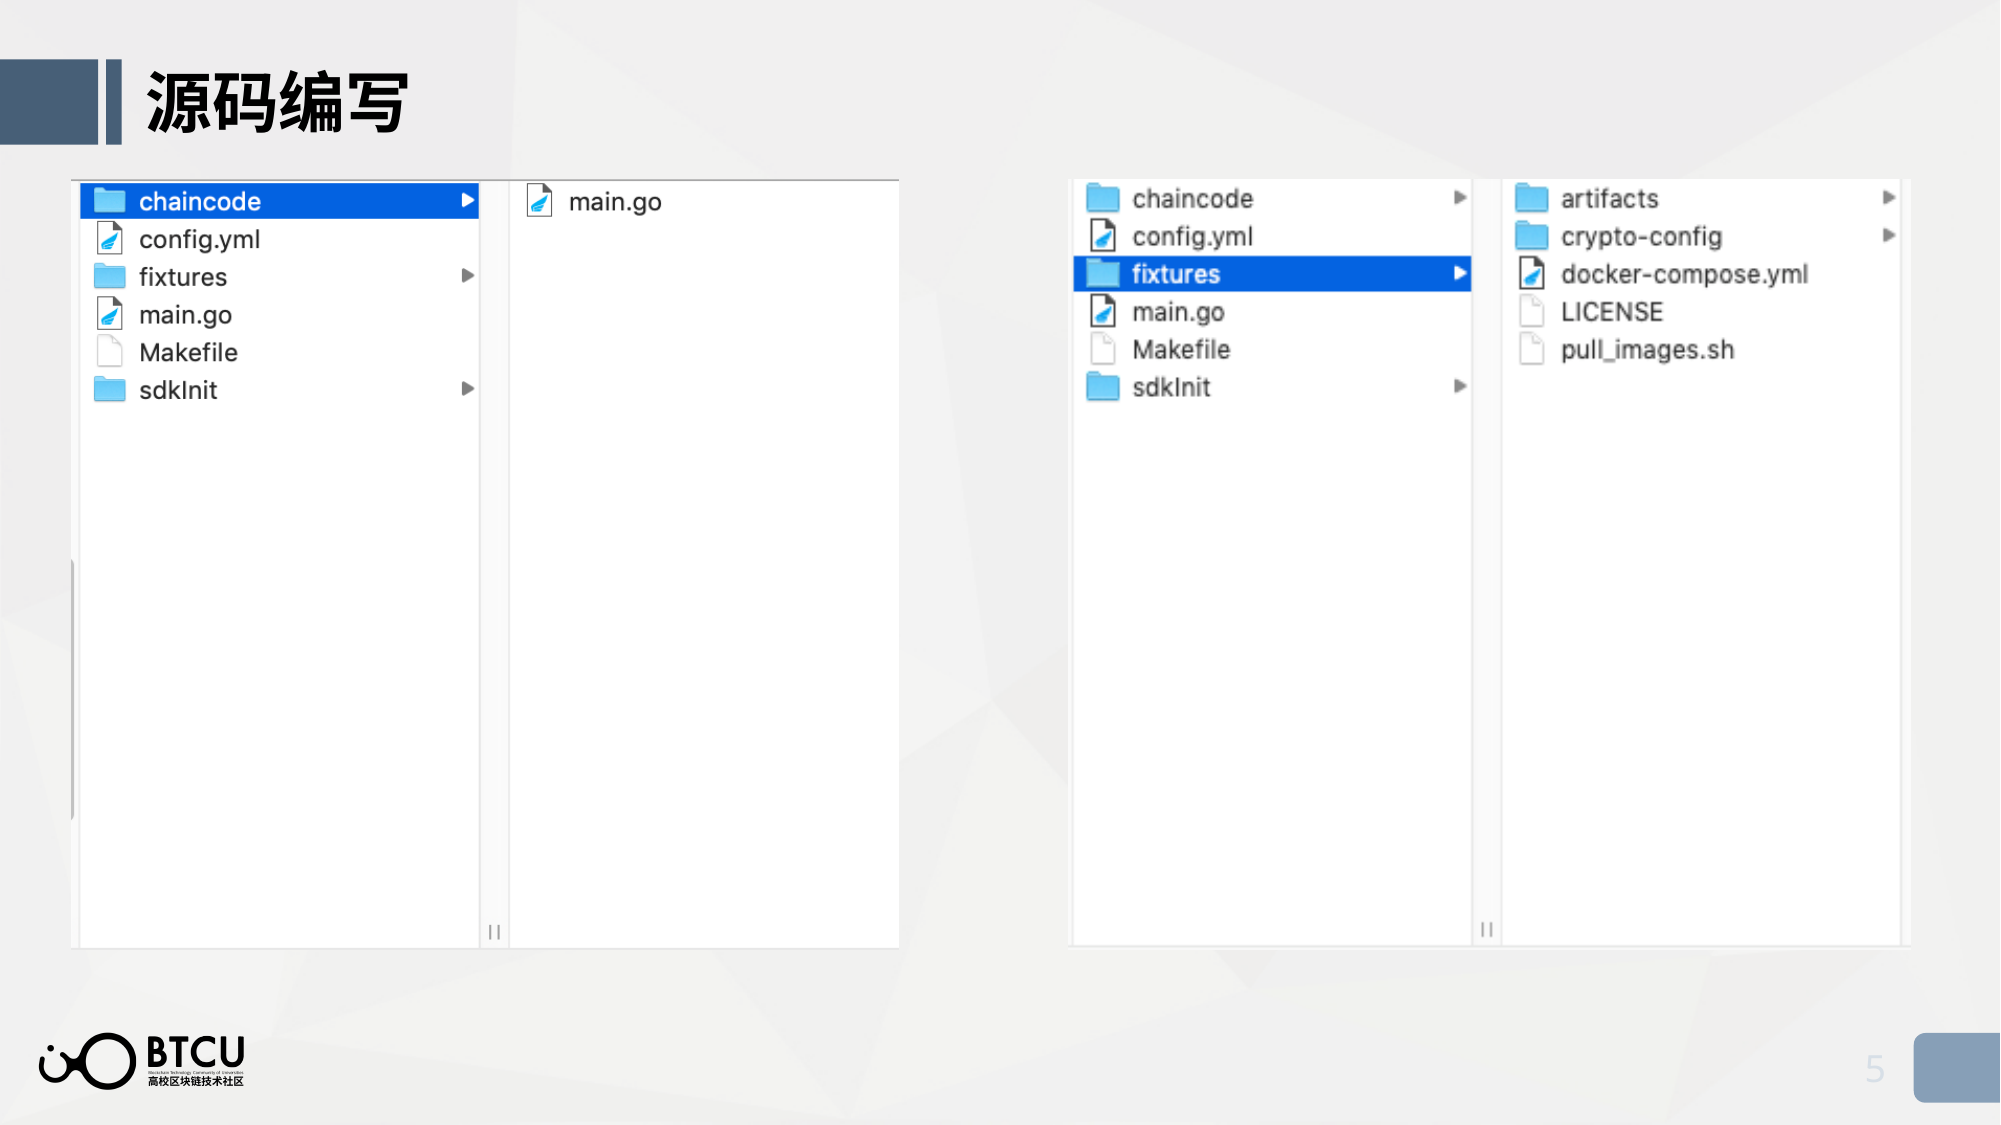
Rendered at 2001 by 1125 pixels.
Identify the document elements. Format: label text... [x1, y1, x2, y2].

picture [1068, 179, 1911, 950]
text_box 5 [1849, 1037, 2000, 1104]
text_box 源码编写 [130, 53, 428, 149]
text_box [0, 59, 99, 145]
picture [71, 179, 899, 950]
picture [18, 997, 274, 1125]
text_box [1916, 1032, 2000, 1037]
text_box [106, 59, 122, 145]
